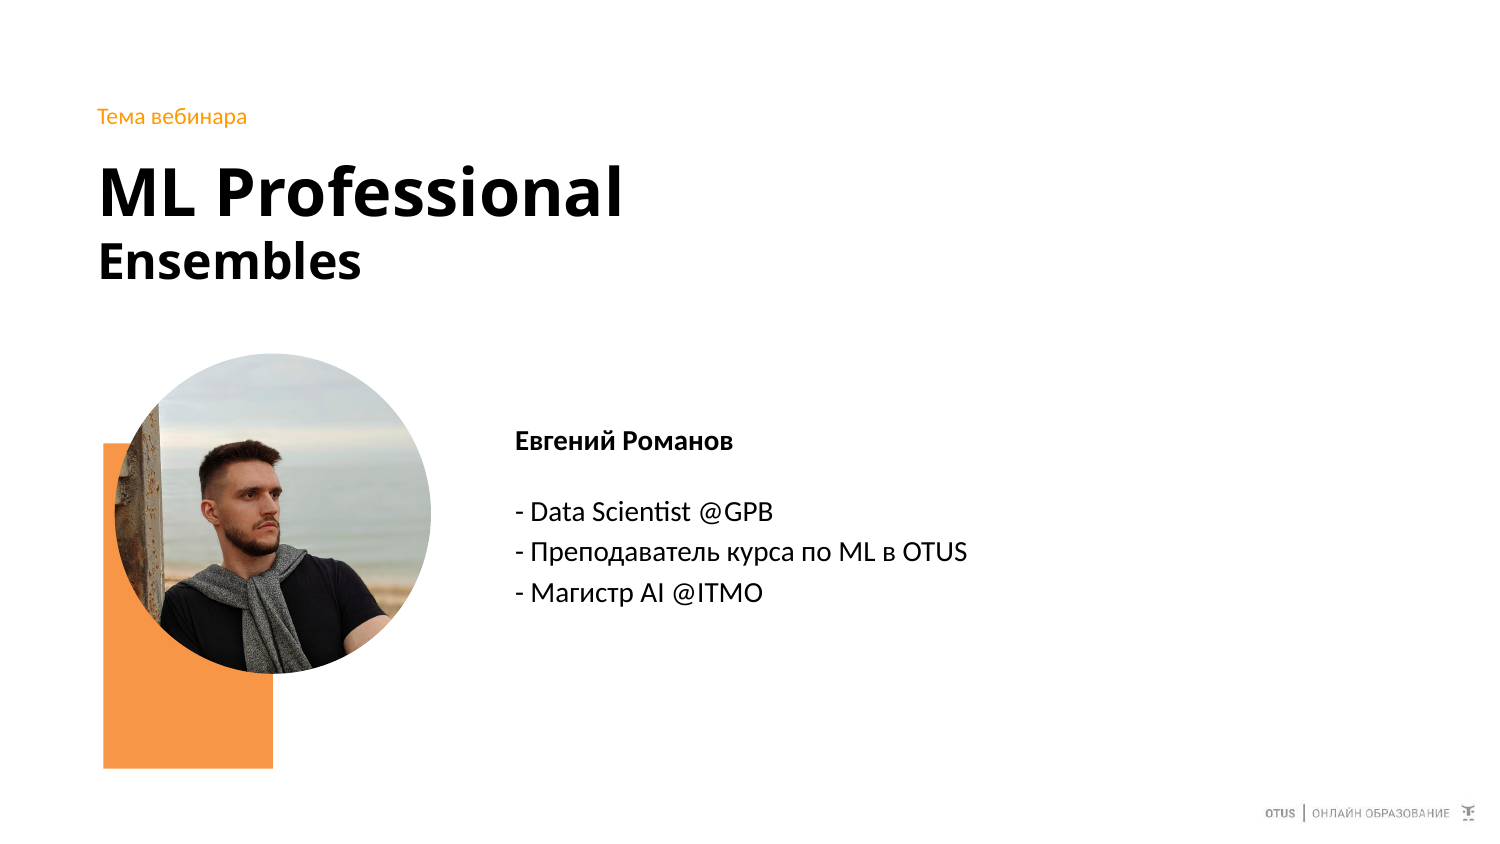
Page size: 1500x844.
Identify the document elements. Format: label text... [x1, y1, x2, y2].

subtitle - Data Scientist @GPB - Преподаватель курса по ML в OTUS - Магистр AI @ITMO [500, 471, 1336, 822]
subtitle Евгений Романов [500, 406, 1461, 472]
text_box [103, 443, 273, 769]
picture [114, 353, 432, 675]
subtitle Тема вебинара [82, 85, 1362, 144]
picture [1262, 799, 1475, 825]
title ML Professional Ensembles [82, 134, 1480, 305]
